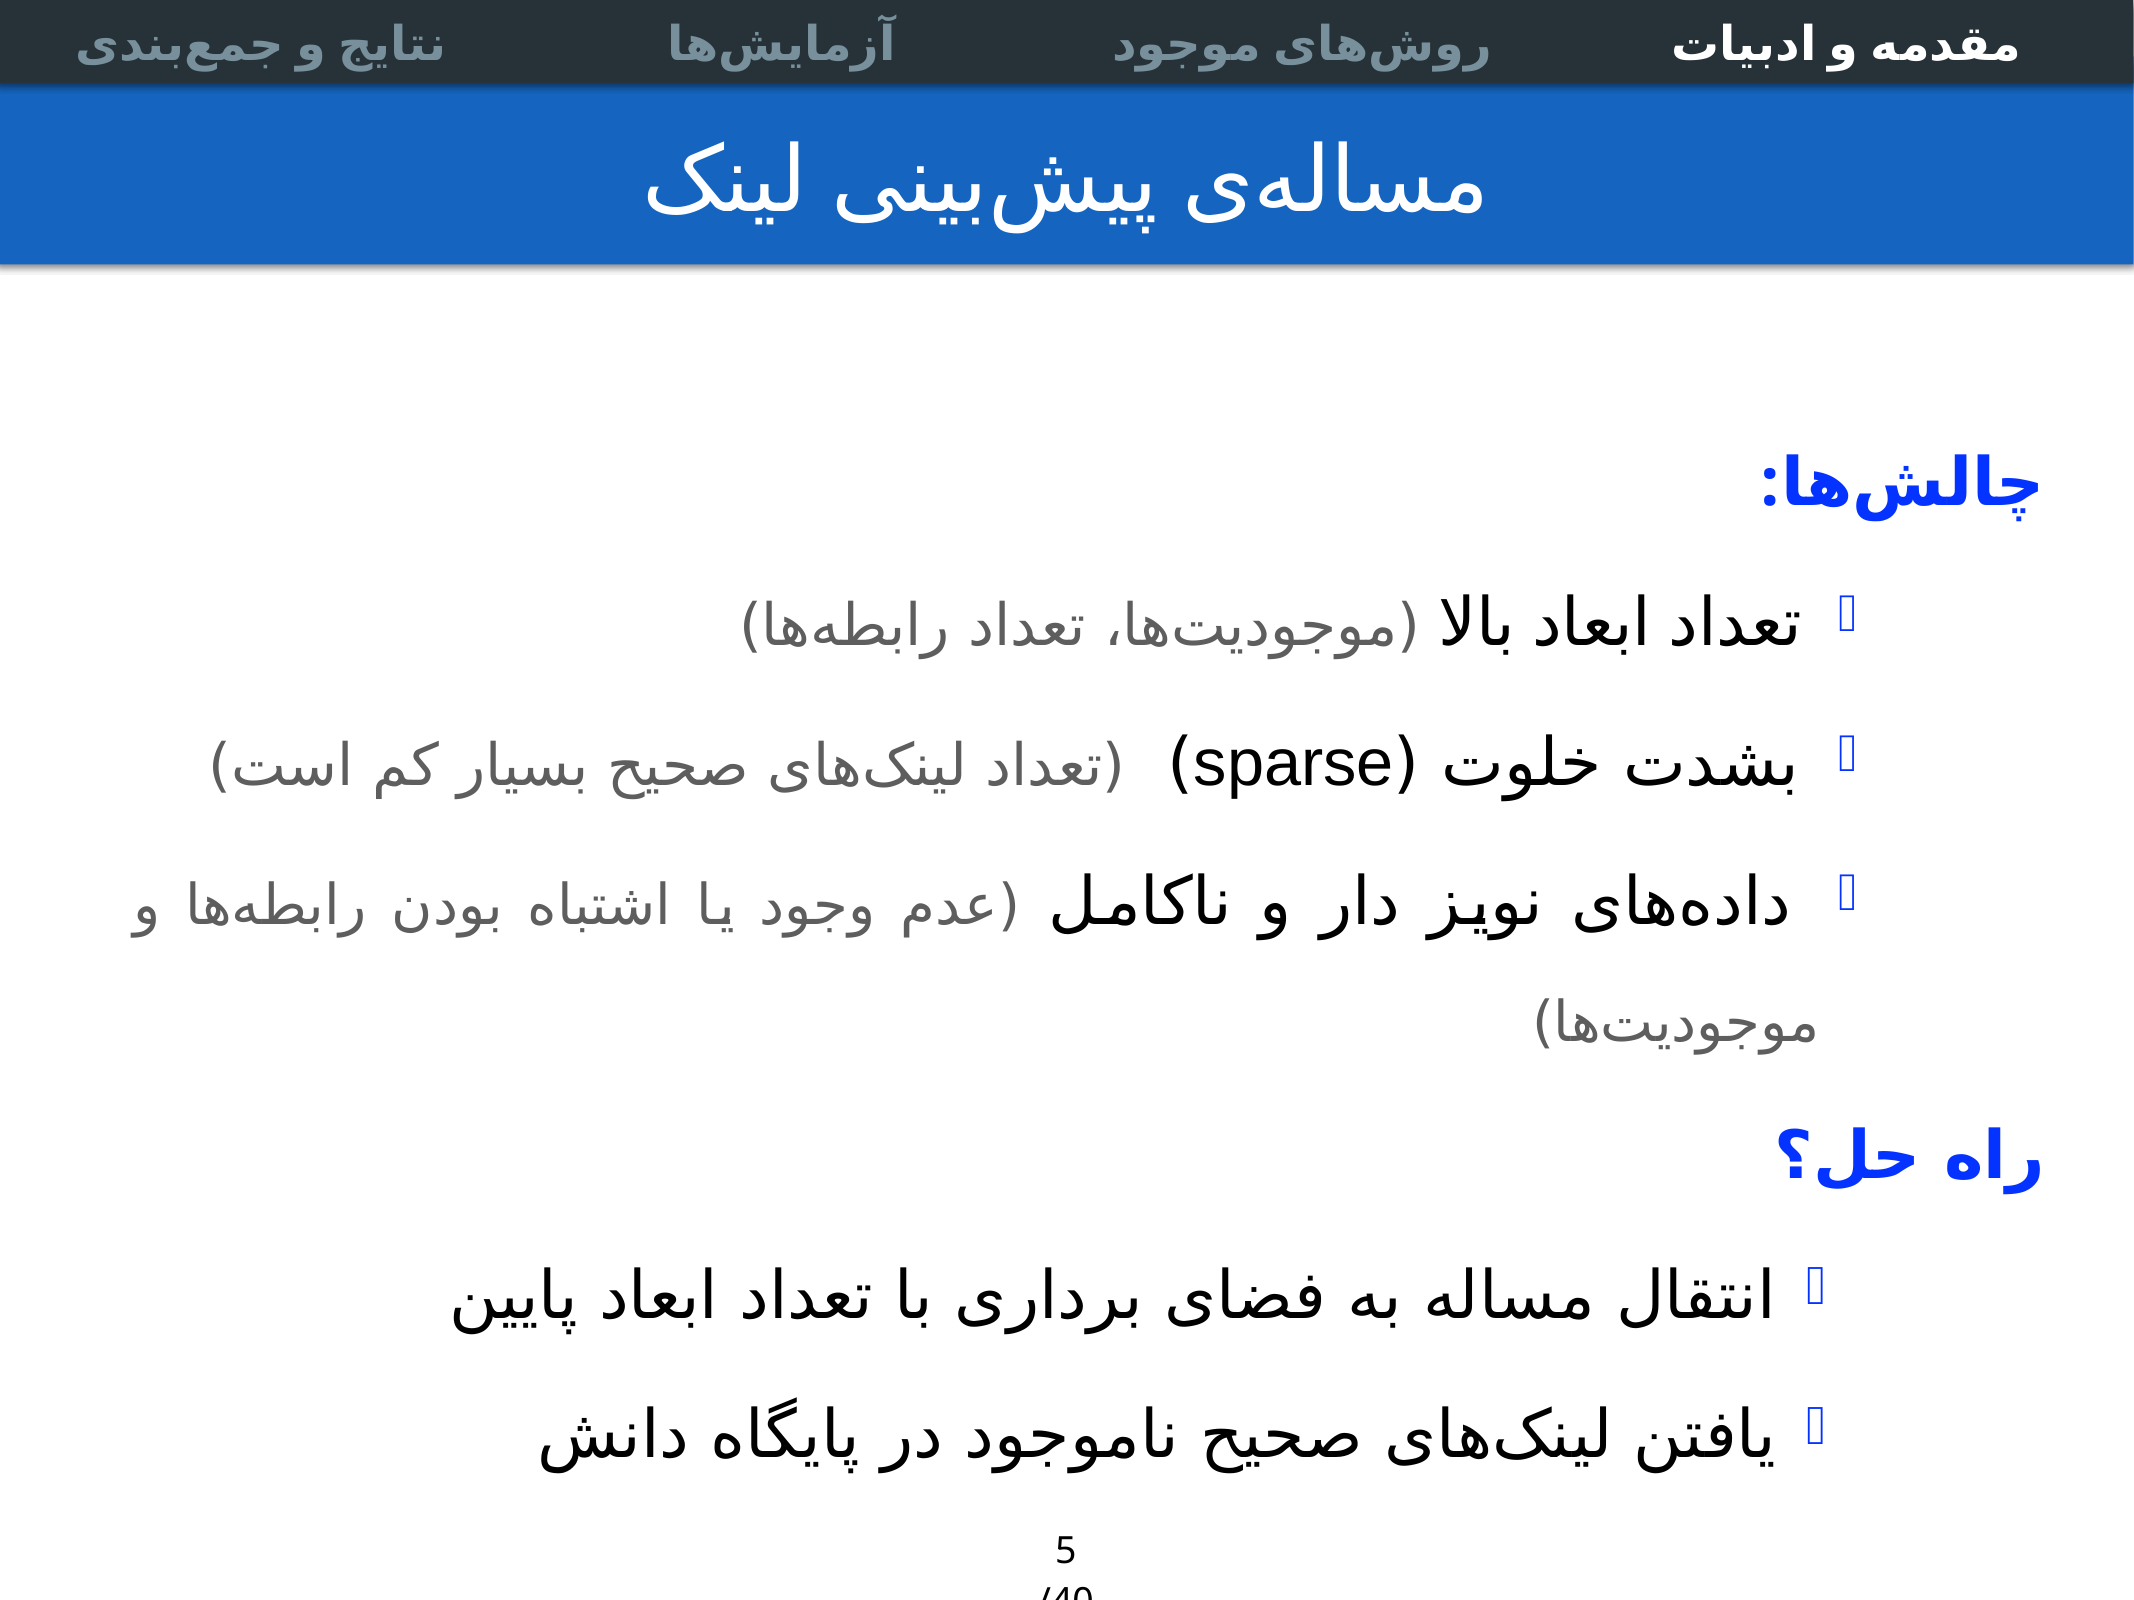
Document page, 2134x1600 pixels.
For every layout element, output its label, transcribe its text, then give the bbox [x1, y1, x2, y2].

text_box نتایج و جمع‌بندی [1, 4, 521, 79]
slide_number 5 /40 [1014, 1517, 1117, 1581]
text_box آزمایش‌ها [521, 4, 1041, 79]
text_box مقدمه و ادبیات [1561, 4, 2132, 79]
title مساله‌ی پیش‌بینی لینک [155, 83, 1978, 267]
text_box چالش‌ها: تعداد ابعاد بالا (موجودیت‌ها، تعداد رابطه‌ها) بشدت خلوت (sparse) (تعداد لینک‌های صحیح بسیار کم است) داده‌های نویز دار و ناکامل (عدم وجود یا اشتباه بودن رابطه‌ها و موجودیت‌ها) راه حل؟ انتقال مساله به فضای برداری با تعداد ابعاد پایین یافتن لینک‌های صحیح ناموجود در پایگاه دانش [118, 396, 2054, 1480]
text_box روش‌های موجود [1041, 4, 1561, 79]
